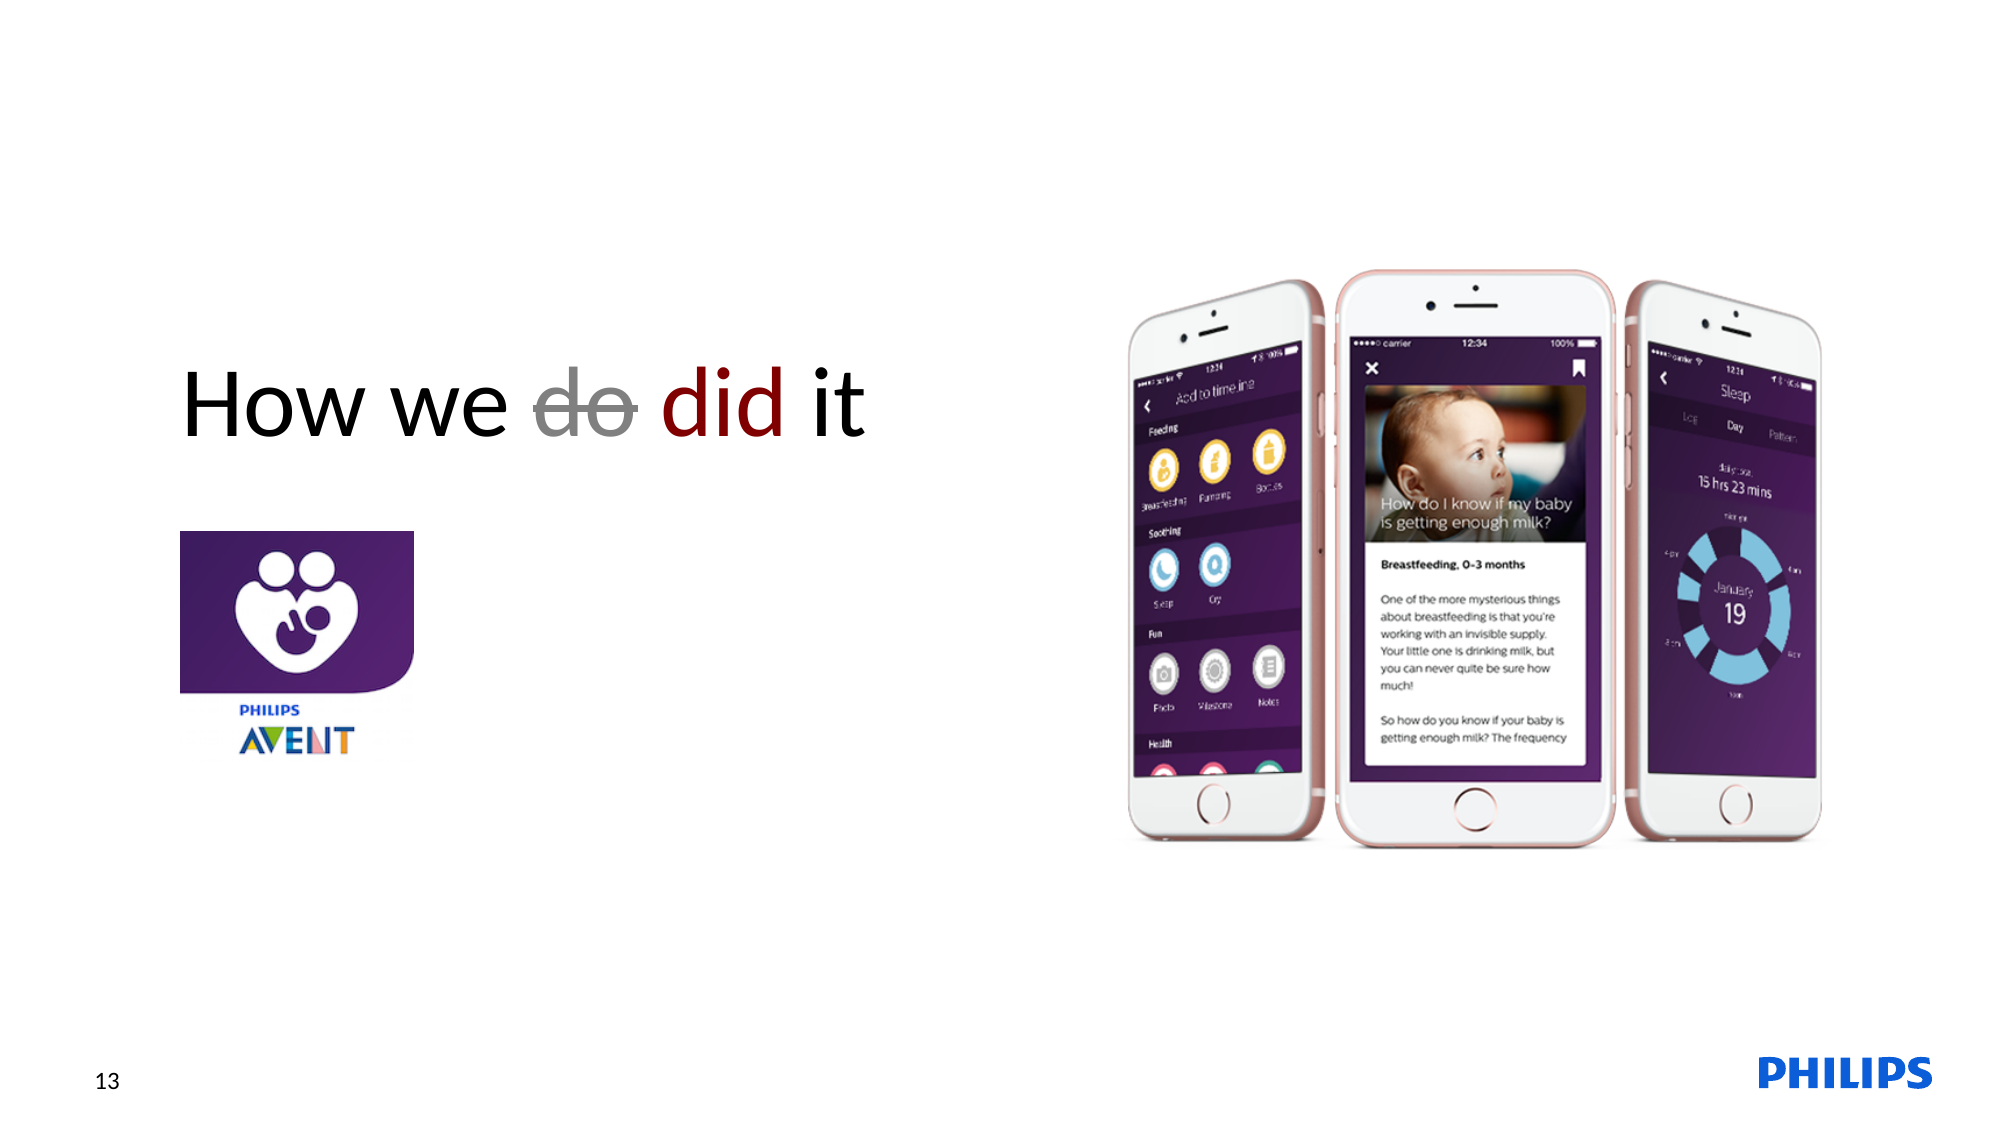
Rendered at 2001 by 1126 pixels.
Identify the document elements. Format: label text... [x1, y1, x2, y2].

picture [1104, 268, 1860, 850]
picture [180, 530, 415, 765]
list How we do did it [181, 336, 1099, 603]
